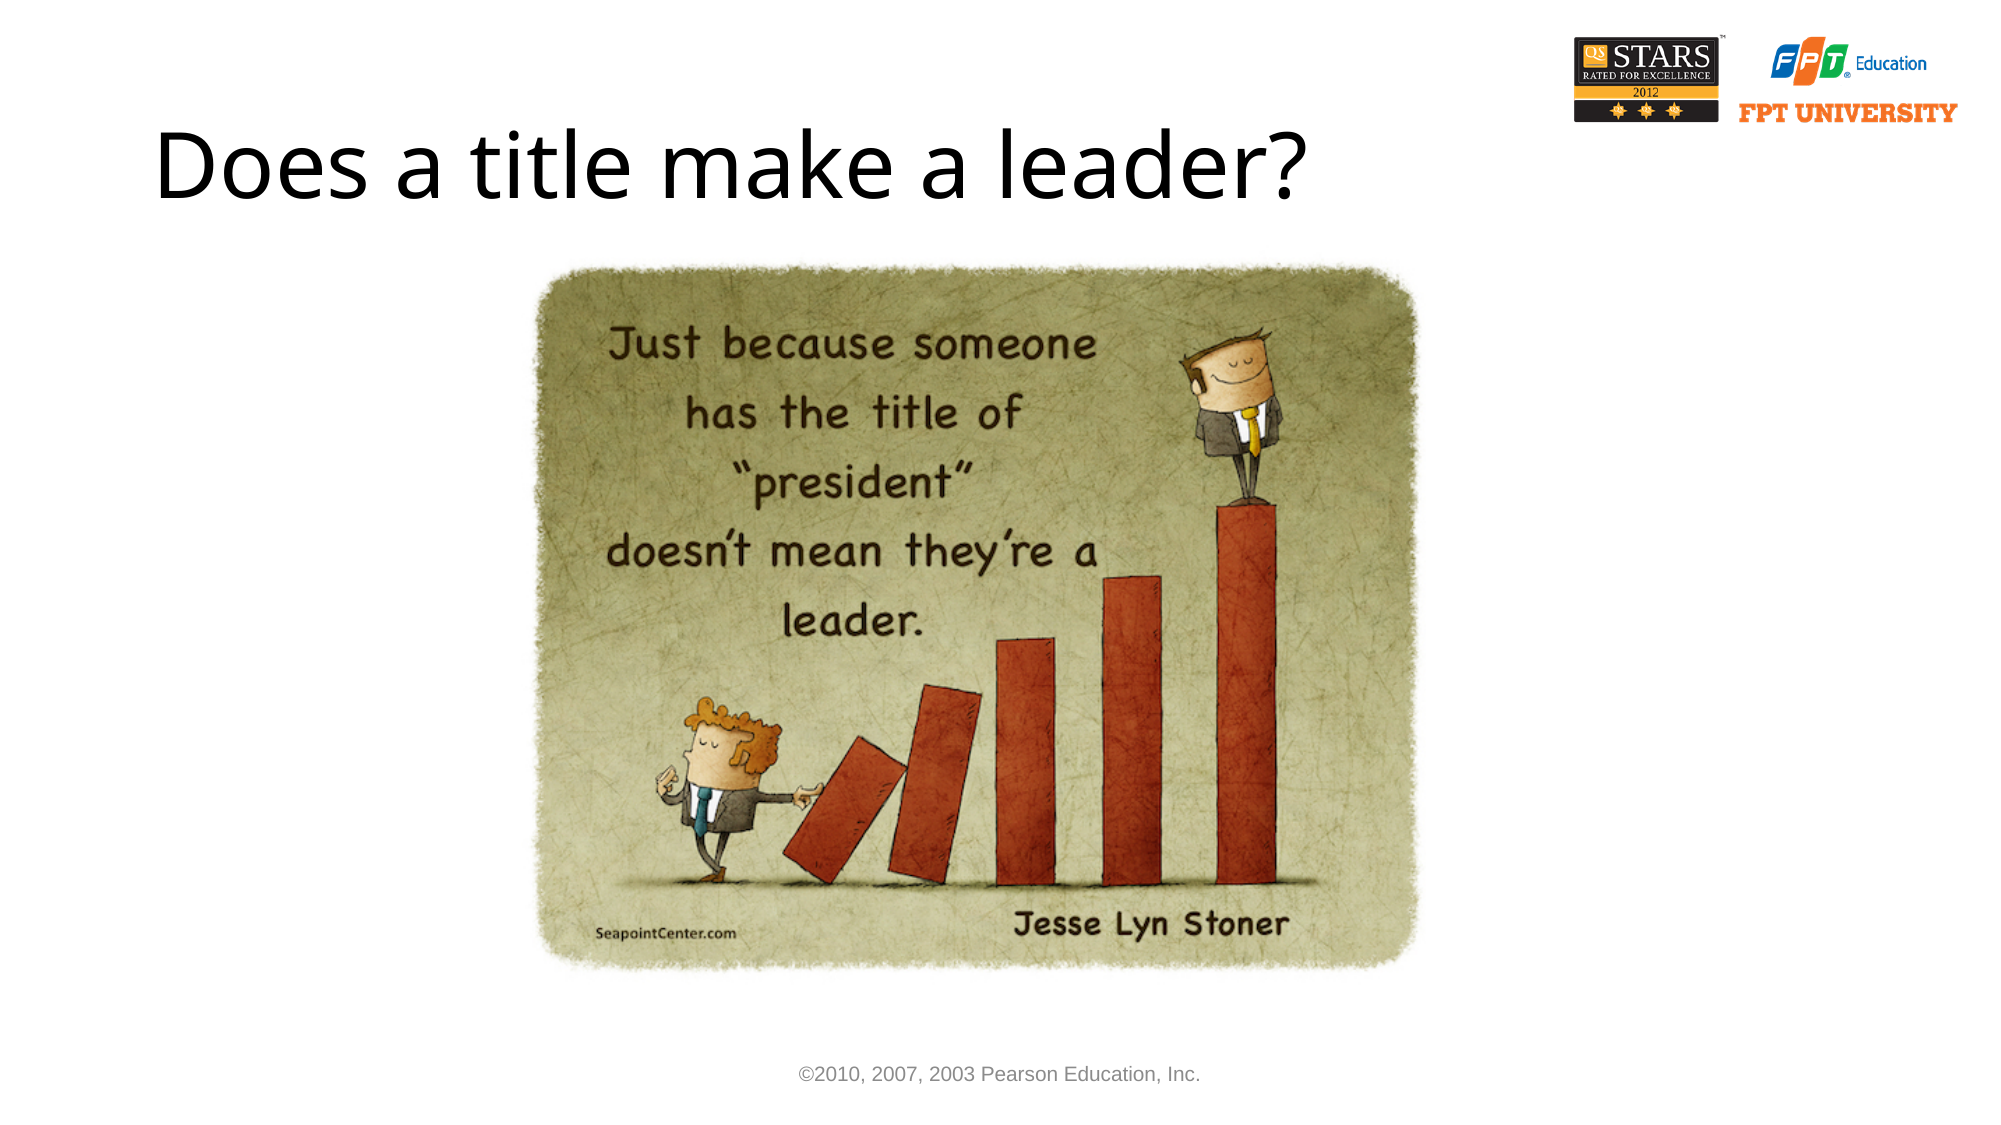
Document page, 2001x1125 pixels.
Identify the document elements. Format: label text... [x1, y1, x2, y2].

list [488, 224, 1465, 1005]
picture [1565, 18, 1965, 138]
title Does a title make a leader? [137, 59, 1863, 278]
footer ©2010, 2007, 2003 Pearson Education, Inc. [662, 1042, 1338, 1103]
